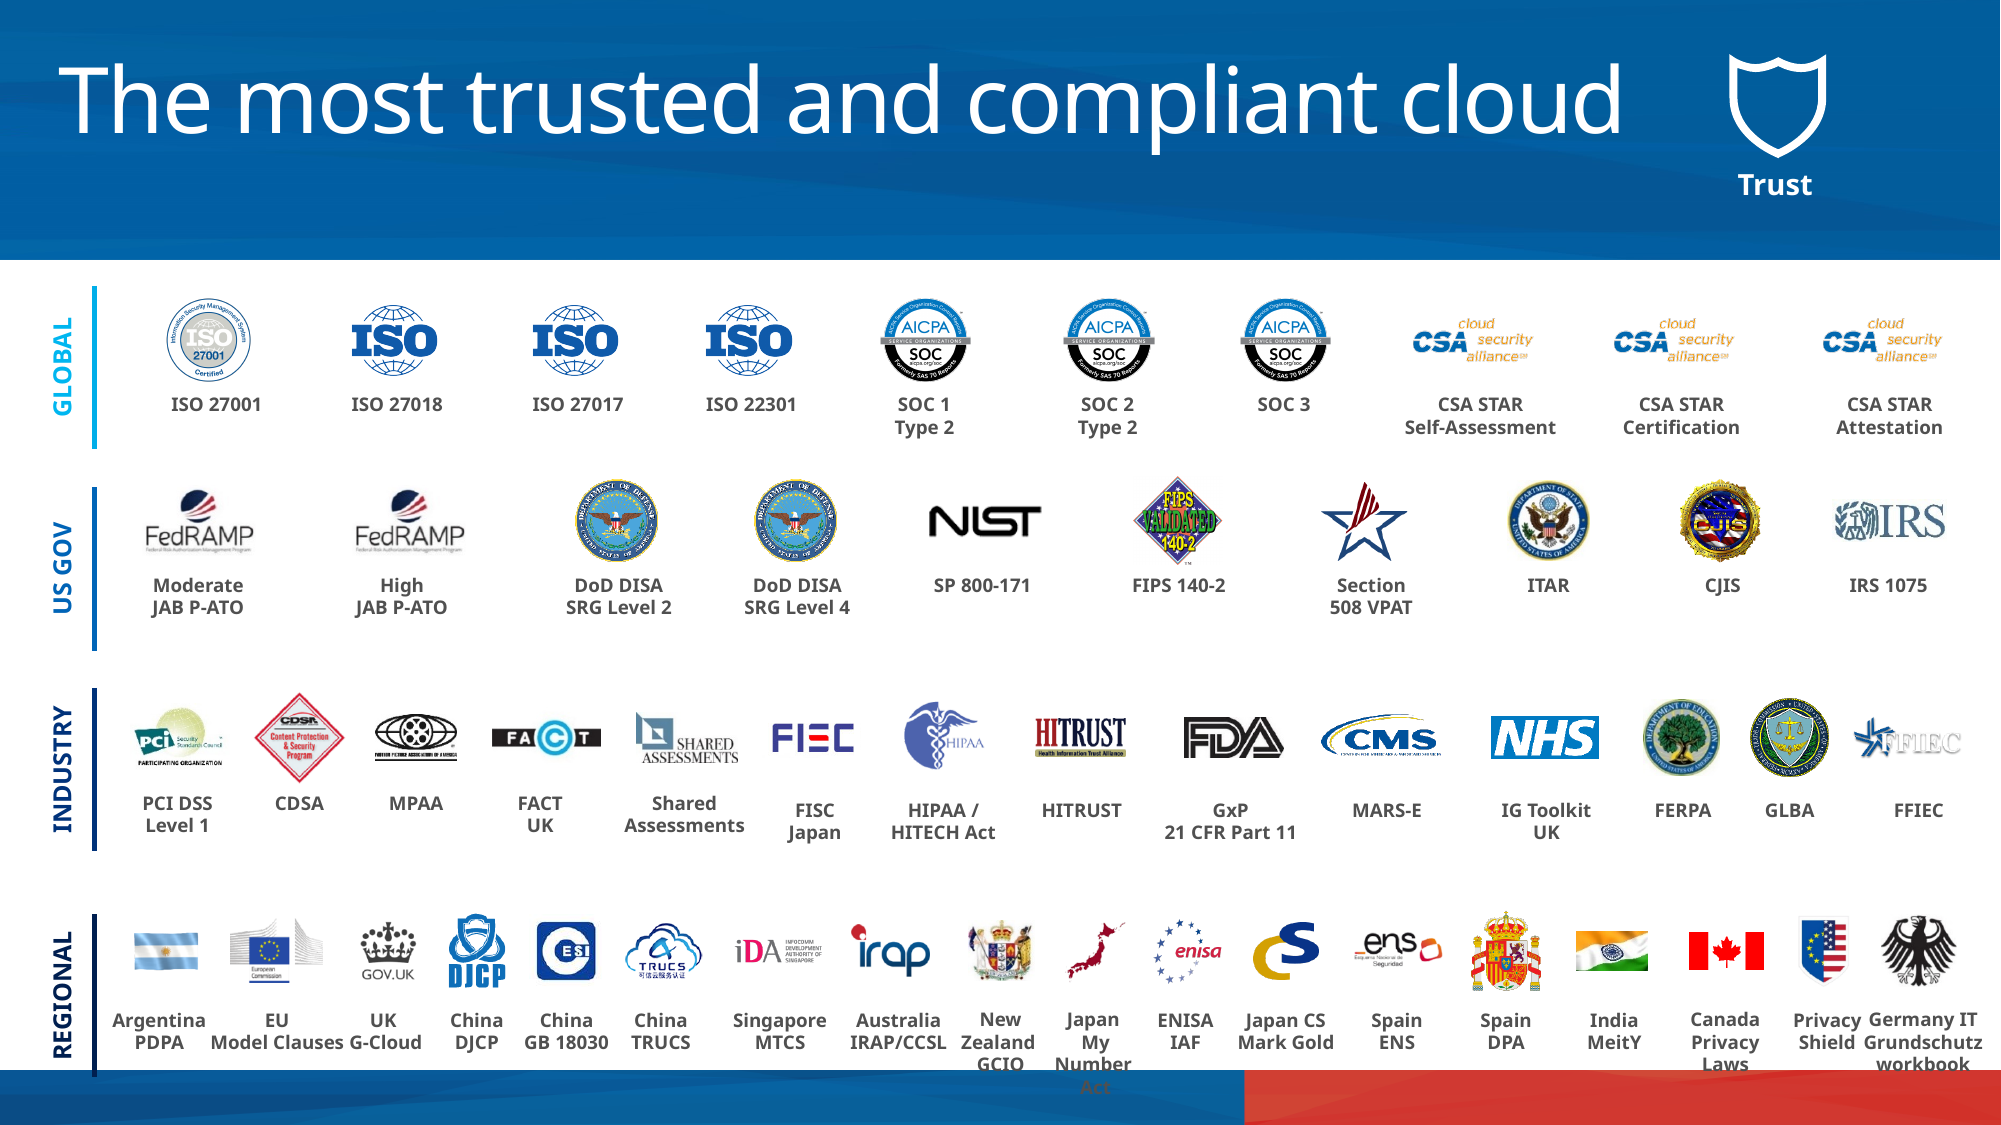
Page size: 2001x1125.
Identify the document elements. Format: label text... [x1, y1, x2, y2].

text_box FISC Japan [752, 791, 878, 851]
text_box MPAA [355, 791, 478, 816]
picture [0, 0, 2000, 260]
picture [1306, 700, 1456, 775]
text_box New Zealand GCIO [910, 1008, 1092, 1070]
text_box CSA STAR Attestation [1821, 393, 1958, 443]
picture [1411, 316, 1535, 364]
text_box ISO 27018 [350, 393, 444, 418]
text_box FFIEC [1878, 791, 1959, 829]
picture [1881, 914, 1957, 987]
picture [527, 304, 623, 376]
picture [1688, 932, 1764, 970]
picture [1184, 717, 1284, 758]
picture [1035, 718, 1126, 757]
picture [1821, 316, 1944, 364]
picture [621, 920, 706, 982]
text_box China GB 18030 [504, 1008, 601, 1061]
picture [1320, 477, 1408, 565]
picture [1152, 918, 1222, 984]
picture [1133, 476, 1223, 565]
picture [166, 298, 251, 382]
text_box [28, 914, 95, 1078]
picture [375, 714, 457, 761]
text_box ISO 27017 [531, 393, 625, 418]
text_box Japan CS Mark Gold [1220, 1008, 1349, 1061]
text_box ISO 22301 [705, 393, 799, 418]
picture [0, 1070, 2001, 1125]
text_box IG Toolkit UK [1458, 791, 1635, 851]
text_box Canada Privacy Laws [1660, 1008, 1791, 1070]
picture [253, 691, 346, 784]
text_box China DJCP [370, 1008, 504, 1061]
picture [762, 717, 861, 758]
picture [636, 712, 738, 763]
picture [1798, 914, 1850, 988]
text_box SOC 3 [1222, 393, 1346, 418]
text_box China TRUCS [601, 1008, 721, 1061]
picture [1832, 499, 1947, 542]
picture [880, 298, 971, 382]
picture [1253, 922, 1319, 980]
text_box GxP 21 CFR Part 11 [1142, 791, 1319, 851]
picture [1471, 910, 1541, 991]
text_box Spain DPA [1441, 1008, 1571, 1061]
picture [1240, 298, 1331, 382]
picture [1507, 480, 1590, 561]
text_box Privacy Shield [1762, 1008, 1833, 1061]
picture [1055, 918, 1139, 983]
picture [141, 485, 256, 557]
text_box High JAB P-ATO [324, 565, 480, 626]
picture [351, 485, 466, 557]
text_box ENISA IAF [1134, 1008, 1220, 1061]
picture [754, 479, 837, 562]
picture [1576, 931, 1648, 971]
text_box DoD DISA SRG Level 2 [551, 565, 687, 626]
text_box Moderate JAB P-ATO [120, 565, 277, 626]
text_box SOC 1 Type 2 [863, 393, 986, 418]
text_box CJIS [1690, 565, 1756, 604]
picture [968, 920, 1035, 981]
picture [851, 924, 930, 977]
picture [358, 889, 602, 1012]
text_box HIPAA / HITECH Act [878, 791, 1016, 851]
text_box Spain ENS [1349, 1008, 1441, 1061]
text_box DoD DISA SRG Level 4 [729, 565, 865, 626]
text_box Germany IT Grundschutz workbook [1833, 1008, 2000, 1070]
picture [1063, 298, 1155, 382]
picture [1643, 699, 1720, 776]
picture [347, 304, 442, 376]
text_box FERPA [1635, 791, 1728, 829]
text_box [27, 687, 96, 852]
text_box PCI DSS Level 1 [107, 791, 246, 816]
text_box EU Model Clauses [230, 1008, 370, 1061]
text_box SP 800-171 [919, 565, 1047, 604]
text_box Australia IRAP/CCSL [819, 1008, 910, 1061]
text_box MARS-E [1326, 791, 1448, 829]
text_box Shared Assessments [588, 791, 781, 841]
text_box ISO 27001 [170, 393, 264, 418]
picture [130, 703, 230, 772]
text_box CDSA [246, 791, 353, 841]
picture [929, 501, 1042, 541]
text_box Argentina PDPA [97, 1008, 230, 1061]
picture [575, 479, 658, 562]
text_box ITAR [1512, 565, 1585, 604]
picture [1491, 716, 1599, 759]
text_box Section 508 VPAT [1308, 565, 1435, 626]
text_box CSA STAR Self-Assessment [1412, 393, 1549, 443]
text_box CSA STAR Certification [1613, 393, 1750, 443]
picture [230, 918, 323, 983]
picture [1852, 716, 1962, 759]
picture [130, 929, 202, 973]
text_box FACT UK [478, 791, 602, 816]
picture [1679, 478, 1761, 563]
picture [1612, 316, 1736, 364]
text_box India MeitY [1571, 1008, 1660, 1061]
text_box Japan My Number Act [1053, 1008, 1139, 1058]
text_box Singapore MTCS [721, 1008, 819, 1061]
text_box IRS 1075 [1834, 565, 1943, 604]
picture [730, 935, 826, 967]
picture [1750, 698, 1829, 777]
picture [701, 304, 797, 376]
picture [1349, 914, 1446, 988]
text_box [27, 285, 96, 450]
text_box SOC 2 Type 2 [1046, 393, 1169, 418]
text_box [28, 487, 95, 651]
picture [492, 701, 601, 774]
picture [896, 694, 994, 781]
text_box HITRUST [1020, 791, 1143, 829]
text_box FIPS 140-2 [1117, 565, 1241, 604]
text_box GLBA [1728, 791, 1851, 829]
